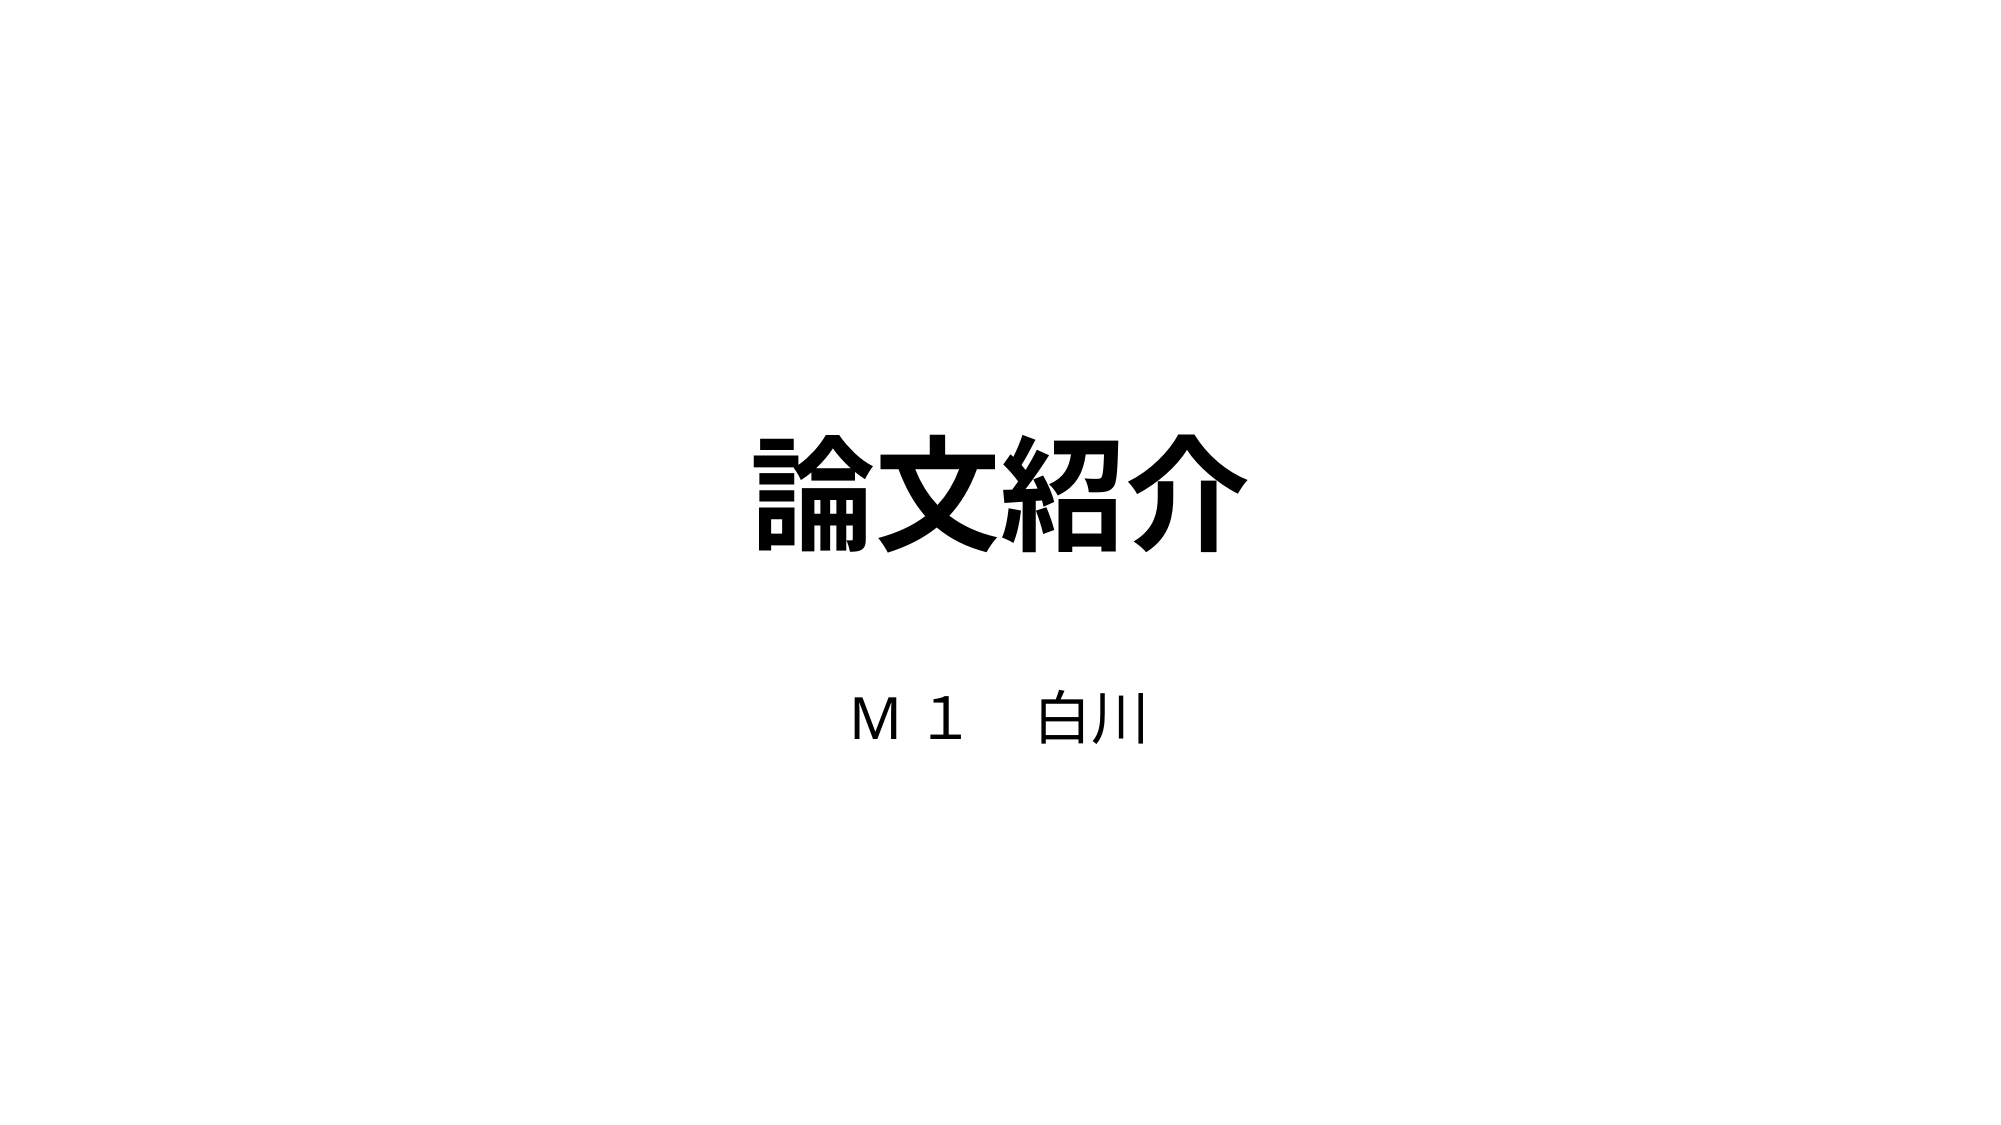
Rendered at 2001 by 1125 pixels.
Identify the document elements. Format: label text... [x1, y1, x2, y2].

subtitle M１ 白川 [249, 590, 1750, 863]
title 論文紹介 [249, 184, 1750, 576]
